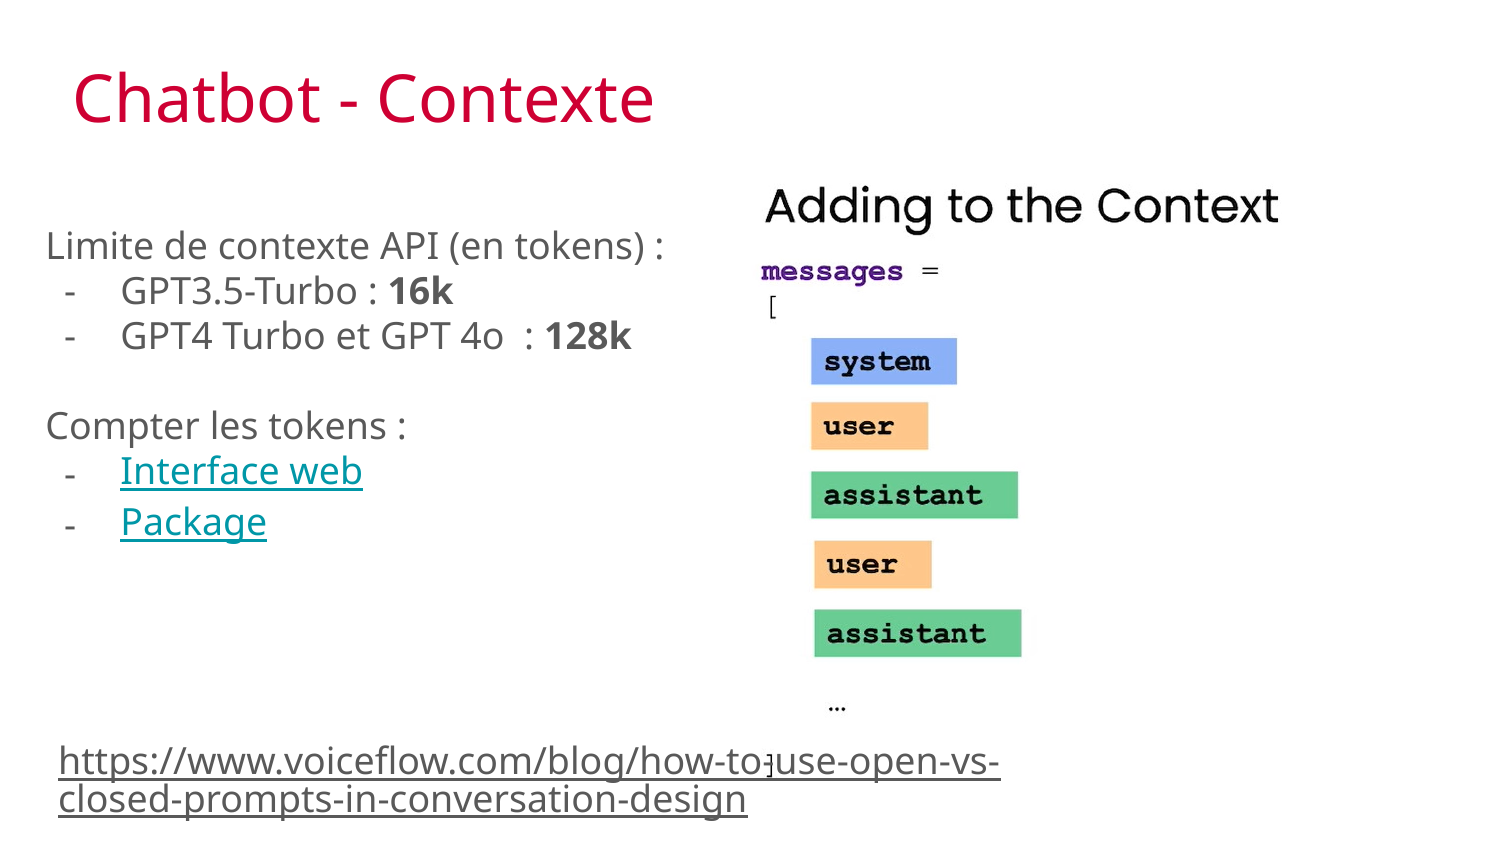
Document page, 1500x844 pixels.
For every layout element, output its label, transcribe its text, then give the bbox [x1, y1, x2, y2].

picture [709, 163, 1301, 823]
title Chatbot - Contexte [72, 56, 1428, 136]
text_box Limite de contexte API (en tokens) : GPT3.5-Turbo : 16k GPT4 Turbo et GPT 4o : 128k Compter les tokens : Interface web Package [30, 207, 698, 565]
text_box https://www.voiceflow.com/blog/how-to-use-open-vs-closed-prompts-in-conversation-design [43, 722, 1027, 844]
